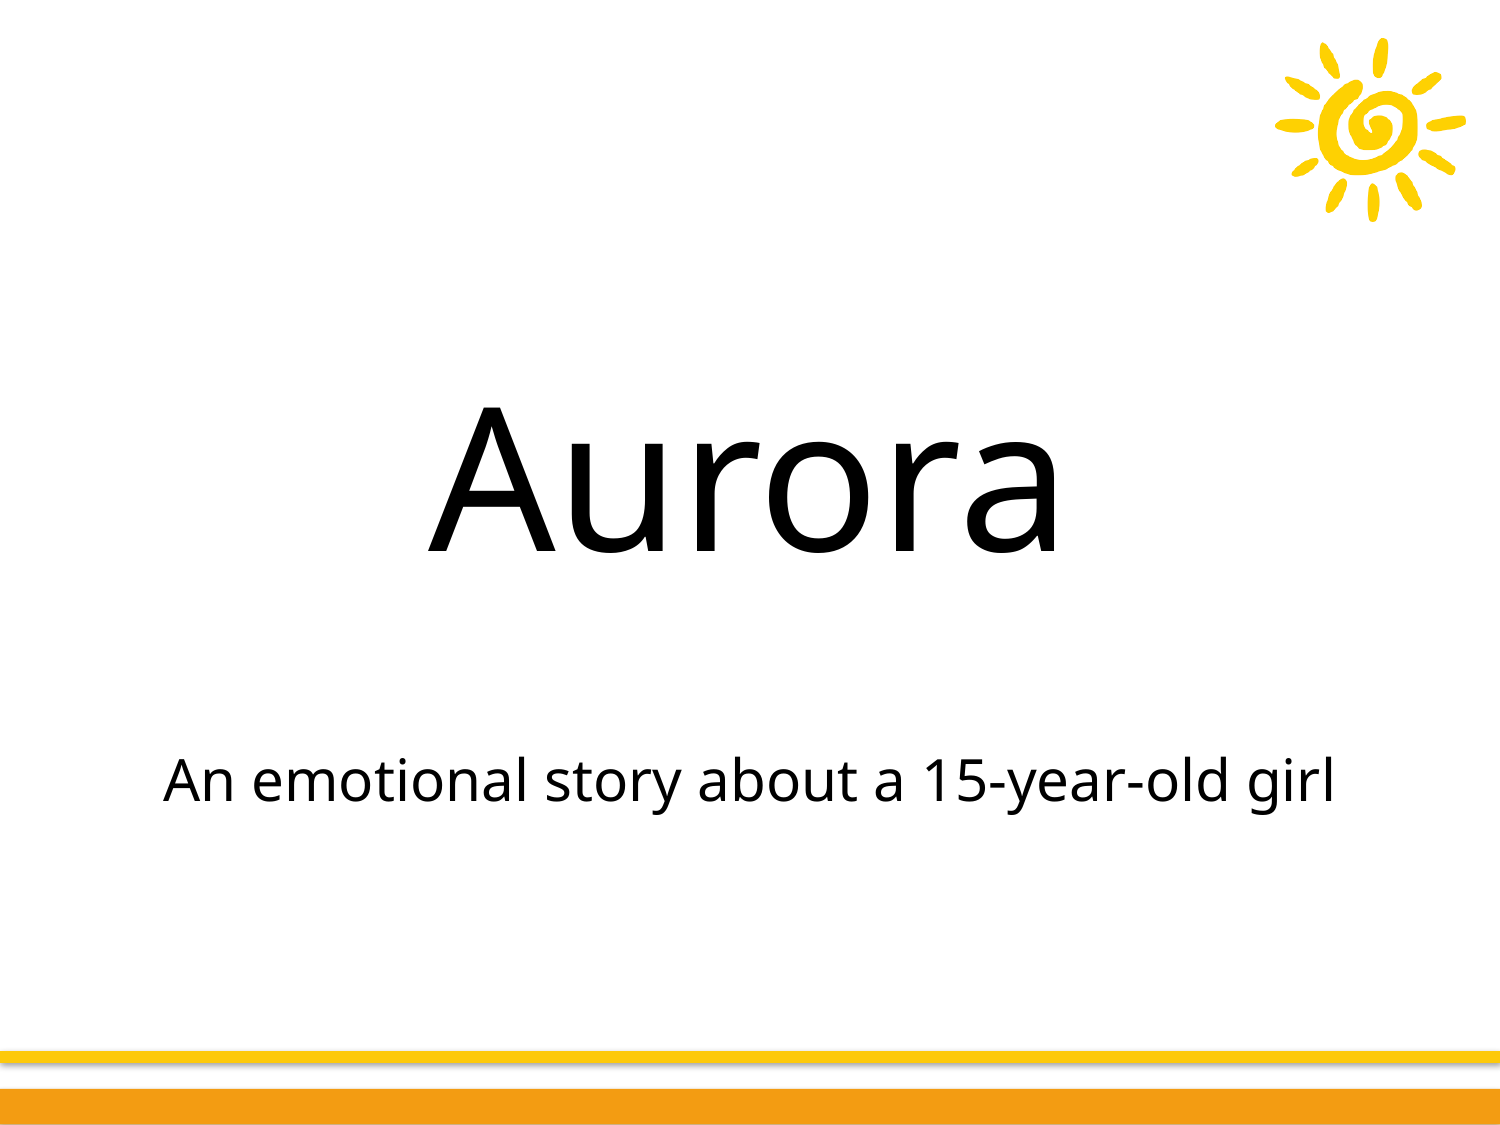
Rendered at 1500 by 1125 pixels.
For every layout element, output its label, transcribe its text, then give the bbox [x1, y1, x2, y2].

text_box [0, 1088, 1500, 1125]
picture [1265, 38, 1467, 222]
text_box An emotional story about a 15-year-old girl [80, 735, 1419, 821]
text_box Aurora [382, 344, 1117, 600]
